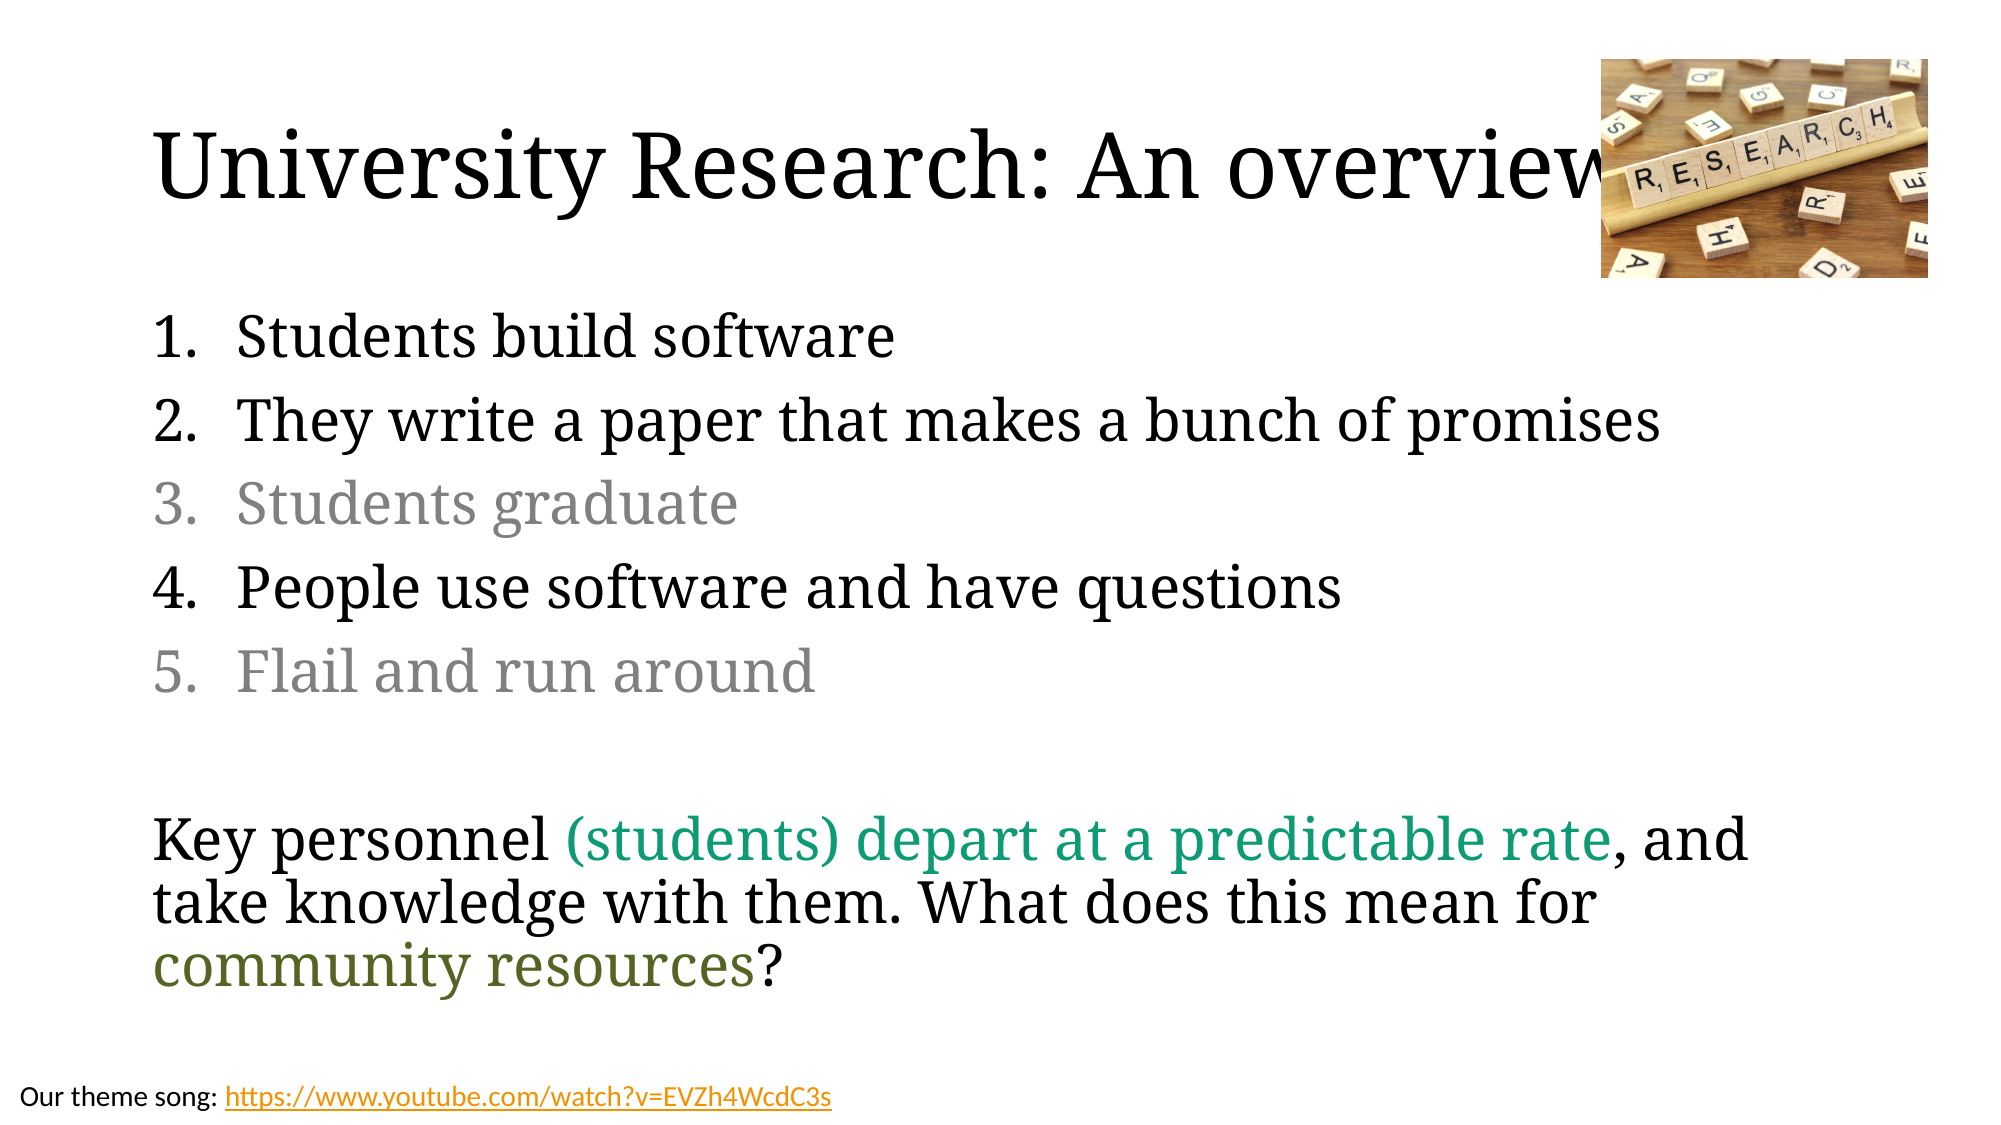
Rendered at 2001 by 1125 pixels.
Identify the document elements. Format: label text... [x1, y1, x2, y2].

list Students build software They write a paper that makes a bunch of promises Students graduate People use software and have questions Flail and run around Key personnel (students) depart at a predictable rate, and take knowledge with them. What does this mean for community resources? [137, 299, 1863, 1014]
picture [1601, 59, 1928, 278]
title University Research: An overview [137, 59, 1601, 278]
text_box Our theme song: https://www.youtube.com/watch?v=EVZh4WcdC3s [5, 1070, 854, 1120]
